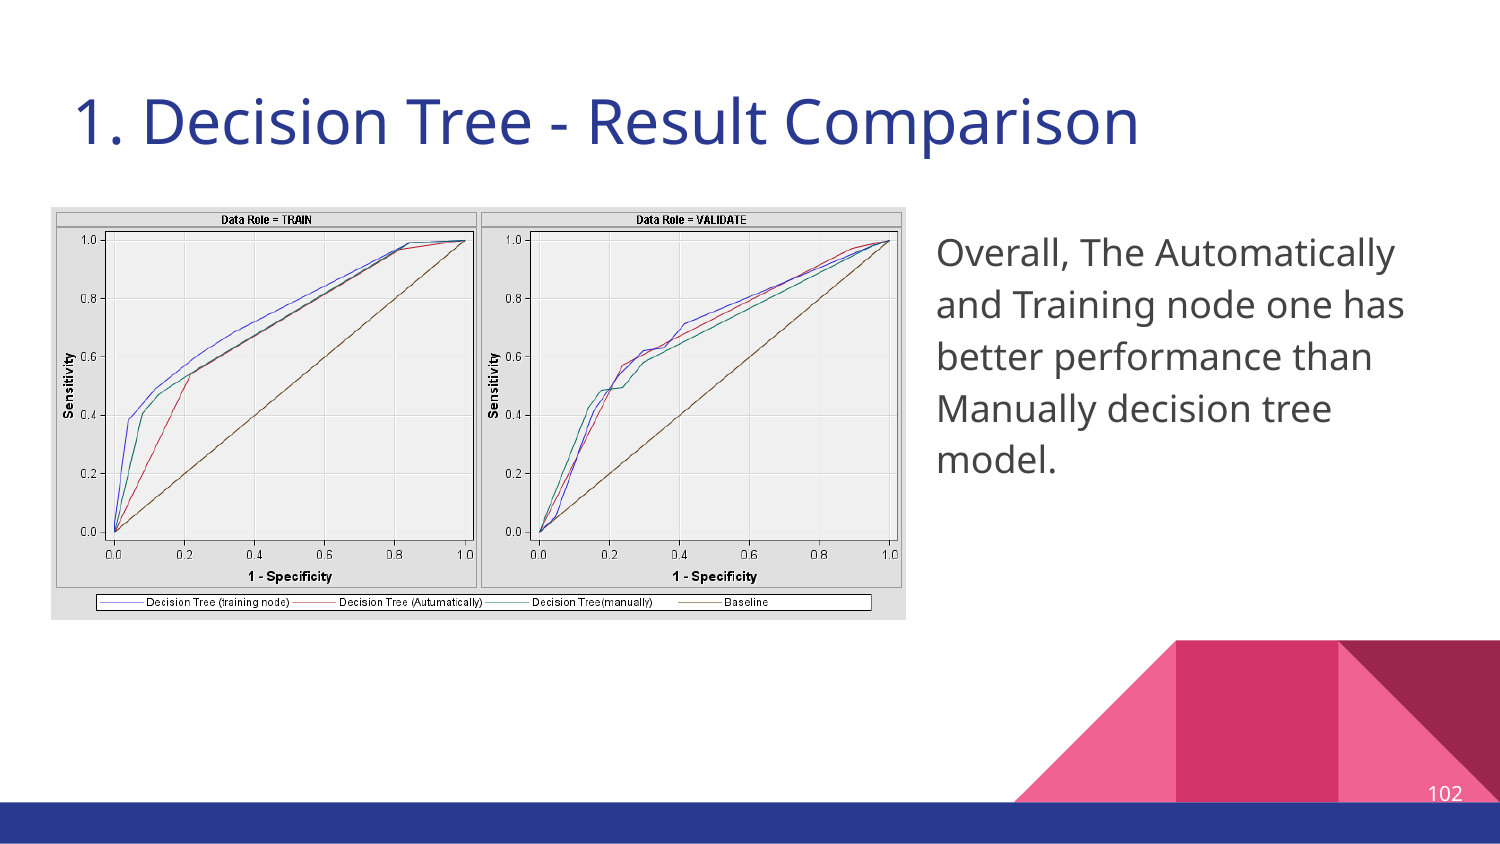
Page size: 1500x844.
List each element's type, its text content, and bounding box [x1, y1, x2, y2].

title Decision Tree - Result Comparison [51, 67, 1449, 167]
list Overall, The Automatically and Training node one has better performance than Manually decision tree model. [920, 207, 1449, 750]
picture [50, 207, 906, 620]
slide_number 102 [1387, 762, 1478, 828]
